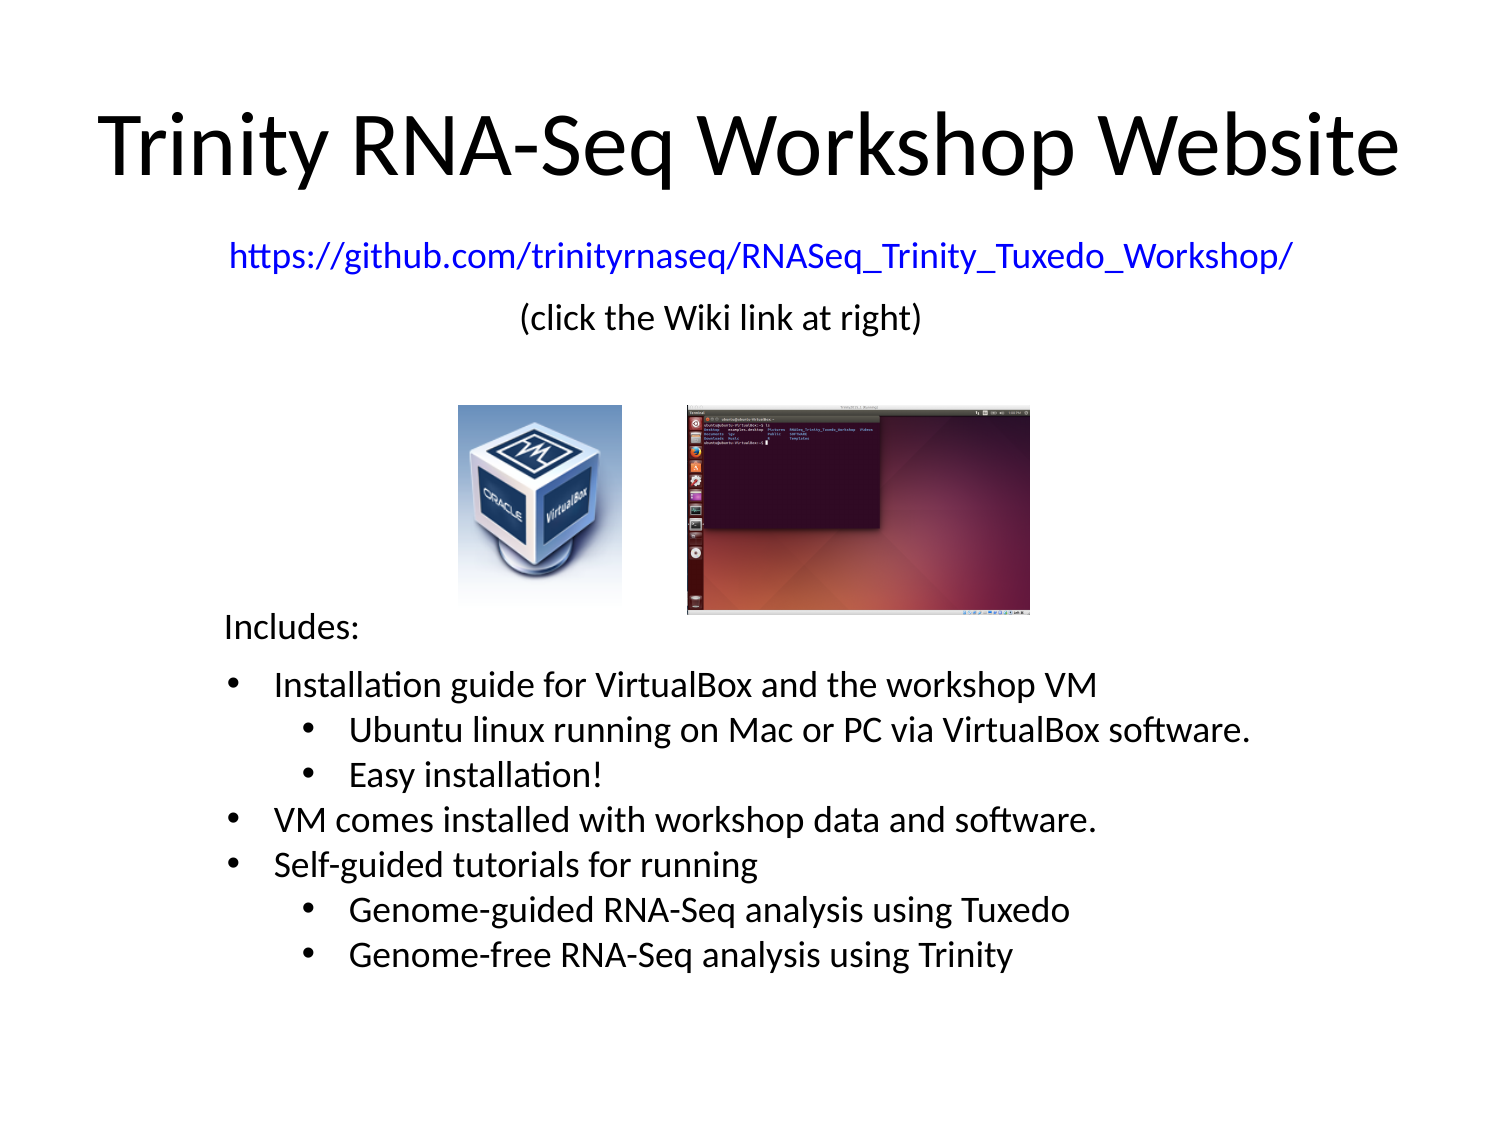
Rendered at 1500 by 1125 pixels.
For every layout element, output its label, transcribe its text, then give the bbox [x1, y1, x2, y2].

text_box https://github.com/trinityrnaseq/RNASeq_Trinity_Tuxedo_Workshop/ [214, 224, 1500, 284]
text_box (click the Wiki link at right) [504, 285, 938, 346]
picture [687, 405, 1030, 615]
picture [458, 405, 622, 615]
title Trinity RNA-Seq Workshop Website [75, 45, 1425, 233]
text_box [206, 594, 1273, 986]
